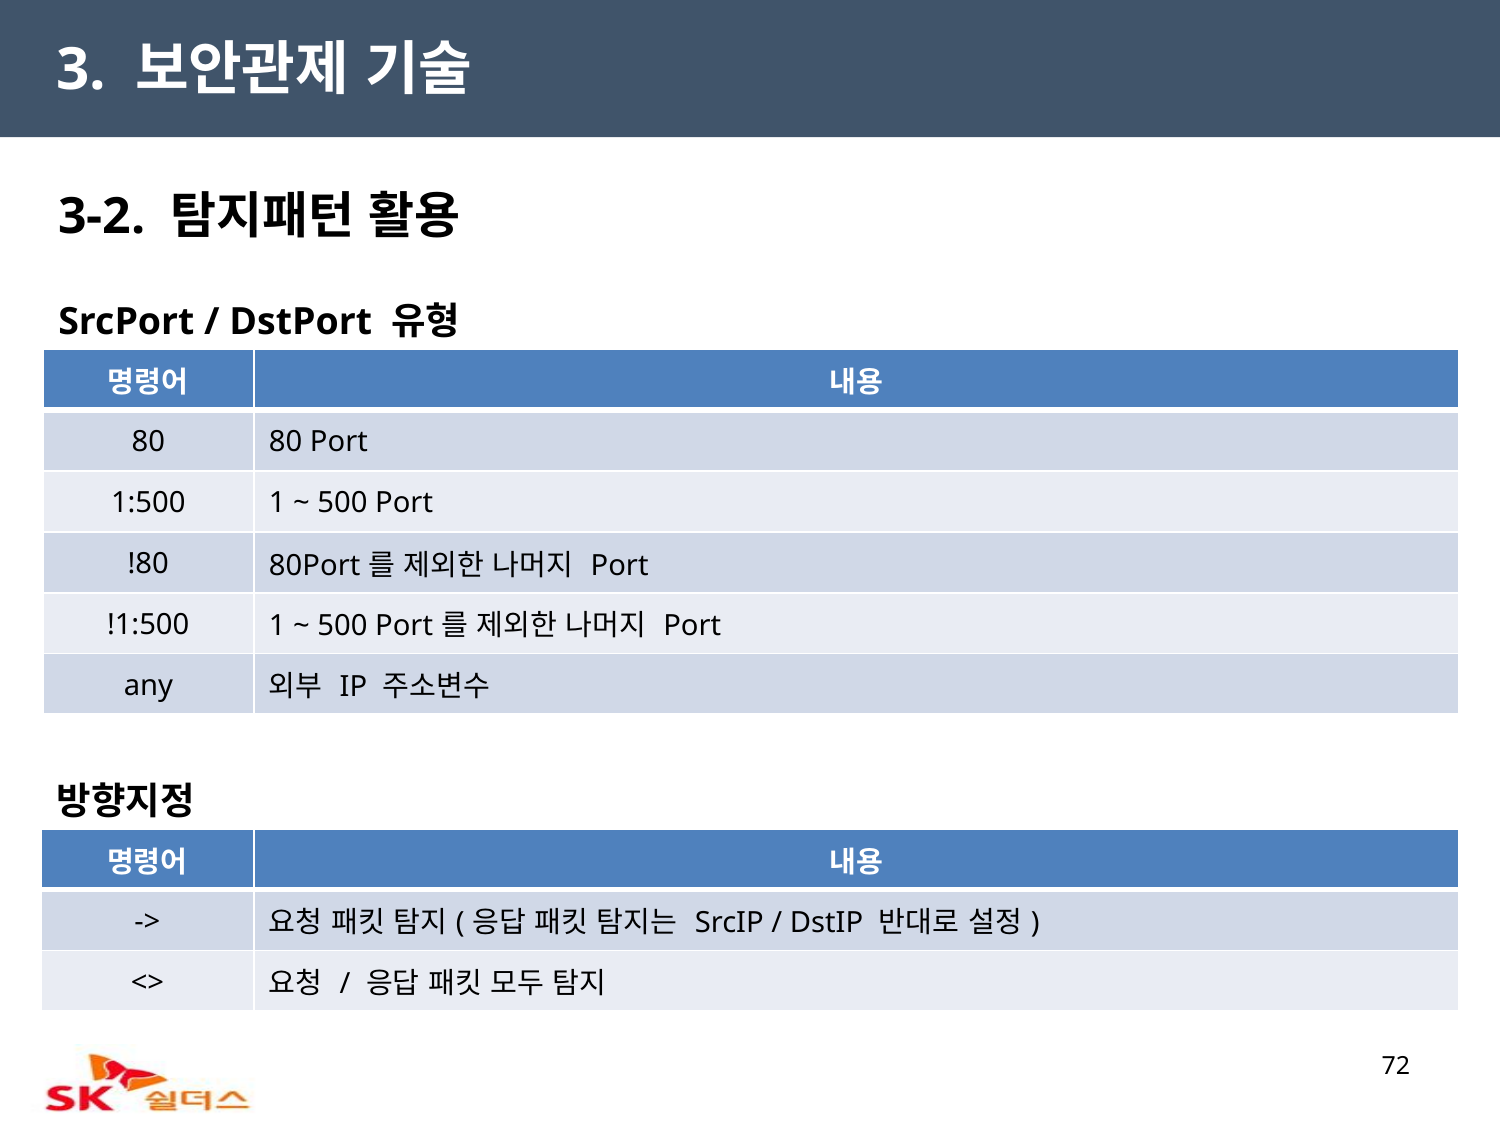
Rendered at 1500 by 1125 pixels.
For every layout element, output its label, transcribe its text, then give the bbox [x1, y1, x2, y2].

table_cell 80Port를 제외한 나머지 Port [255, 533, 1458, 592]
table_header 내용 [255, 830, 1458, 887]
table_cell 1:500 [44, 472, 253, 531]
table_header 명령어 [44, 350, 253, 407]
table_cell <> [42, 951, 253, 1010]
picture [17, 1044, 267, 1121]
table_cell 외부 IP 주소변수 [255, 654, 1458, 713]
table_cell 요청 / 응답 패킷 모두 탐지 [255, 951, 1458, 1010]
table_cell 요청 패킷 탐지(응답 패킷 탐지는 SrcIP / DstIP 반대로 설정) [255, 892, 1458, 950]
text_box 3-2. 탐지패턴 활용 [42, 171, 1461, 257]
table_cell !1:500 [44, 594, 253, 653]
slide_number 72 [1074, 1042, 1425, 1103]
table_cell 80 [44, 413, 253, 470]
text_box SrcPort / DstPort 유형 [43, 267, 1459, 348]
table_cell 1 ~ 500 Port를 제외한 나머지 Port [255, 594, 1458, 653]
table_cell 1 ~ 500 Port [255, 472, 1458, 531]
table_cell 80 Port [255, 413, 1458, 470]
text_box 방향지정 [41, 746, 1458, 828]
table_cell !80 [44, 533, 253, 592]
table_cell -> [42, 892, 253, 950]
text_box 3. 보안관제 기술 [39, 17, 752, 116]
table_header 내용 [255, 350, 1458, 407]
table_header 명령어 [42, 830, 253, 887]
table_cell any [44, 654, 253, 713]
